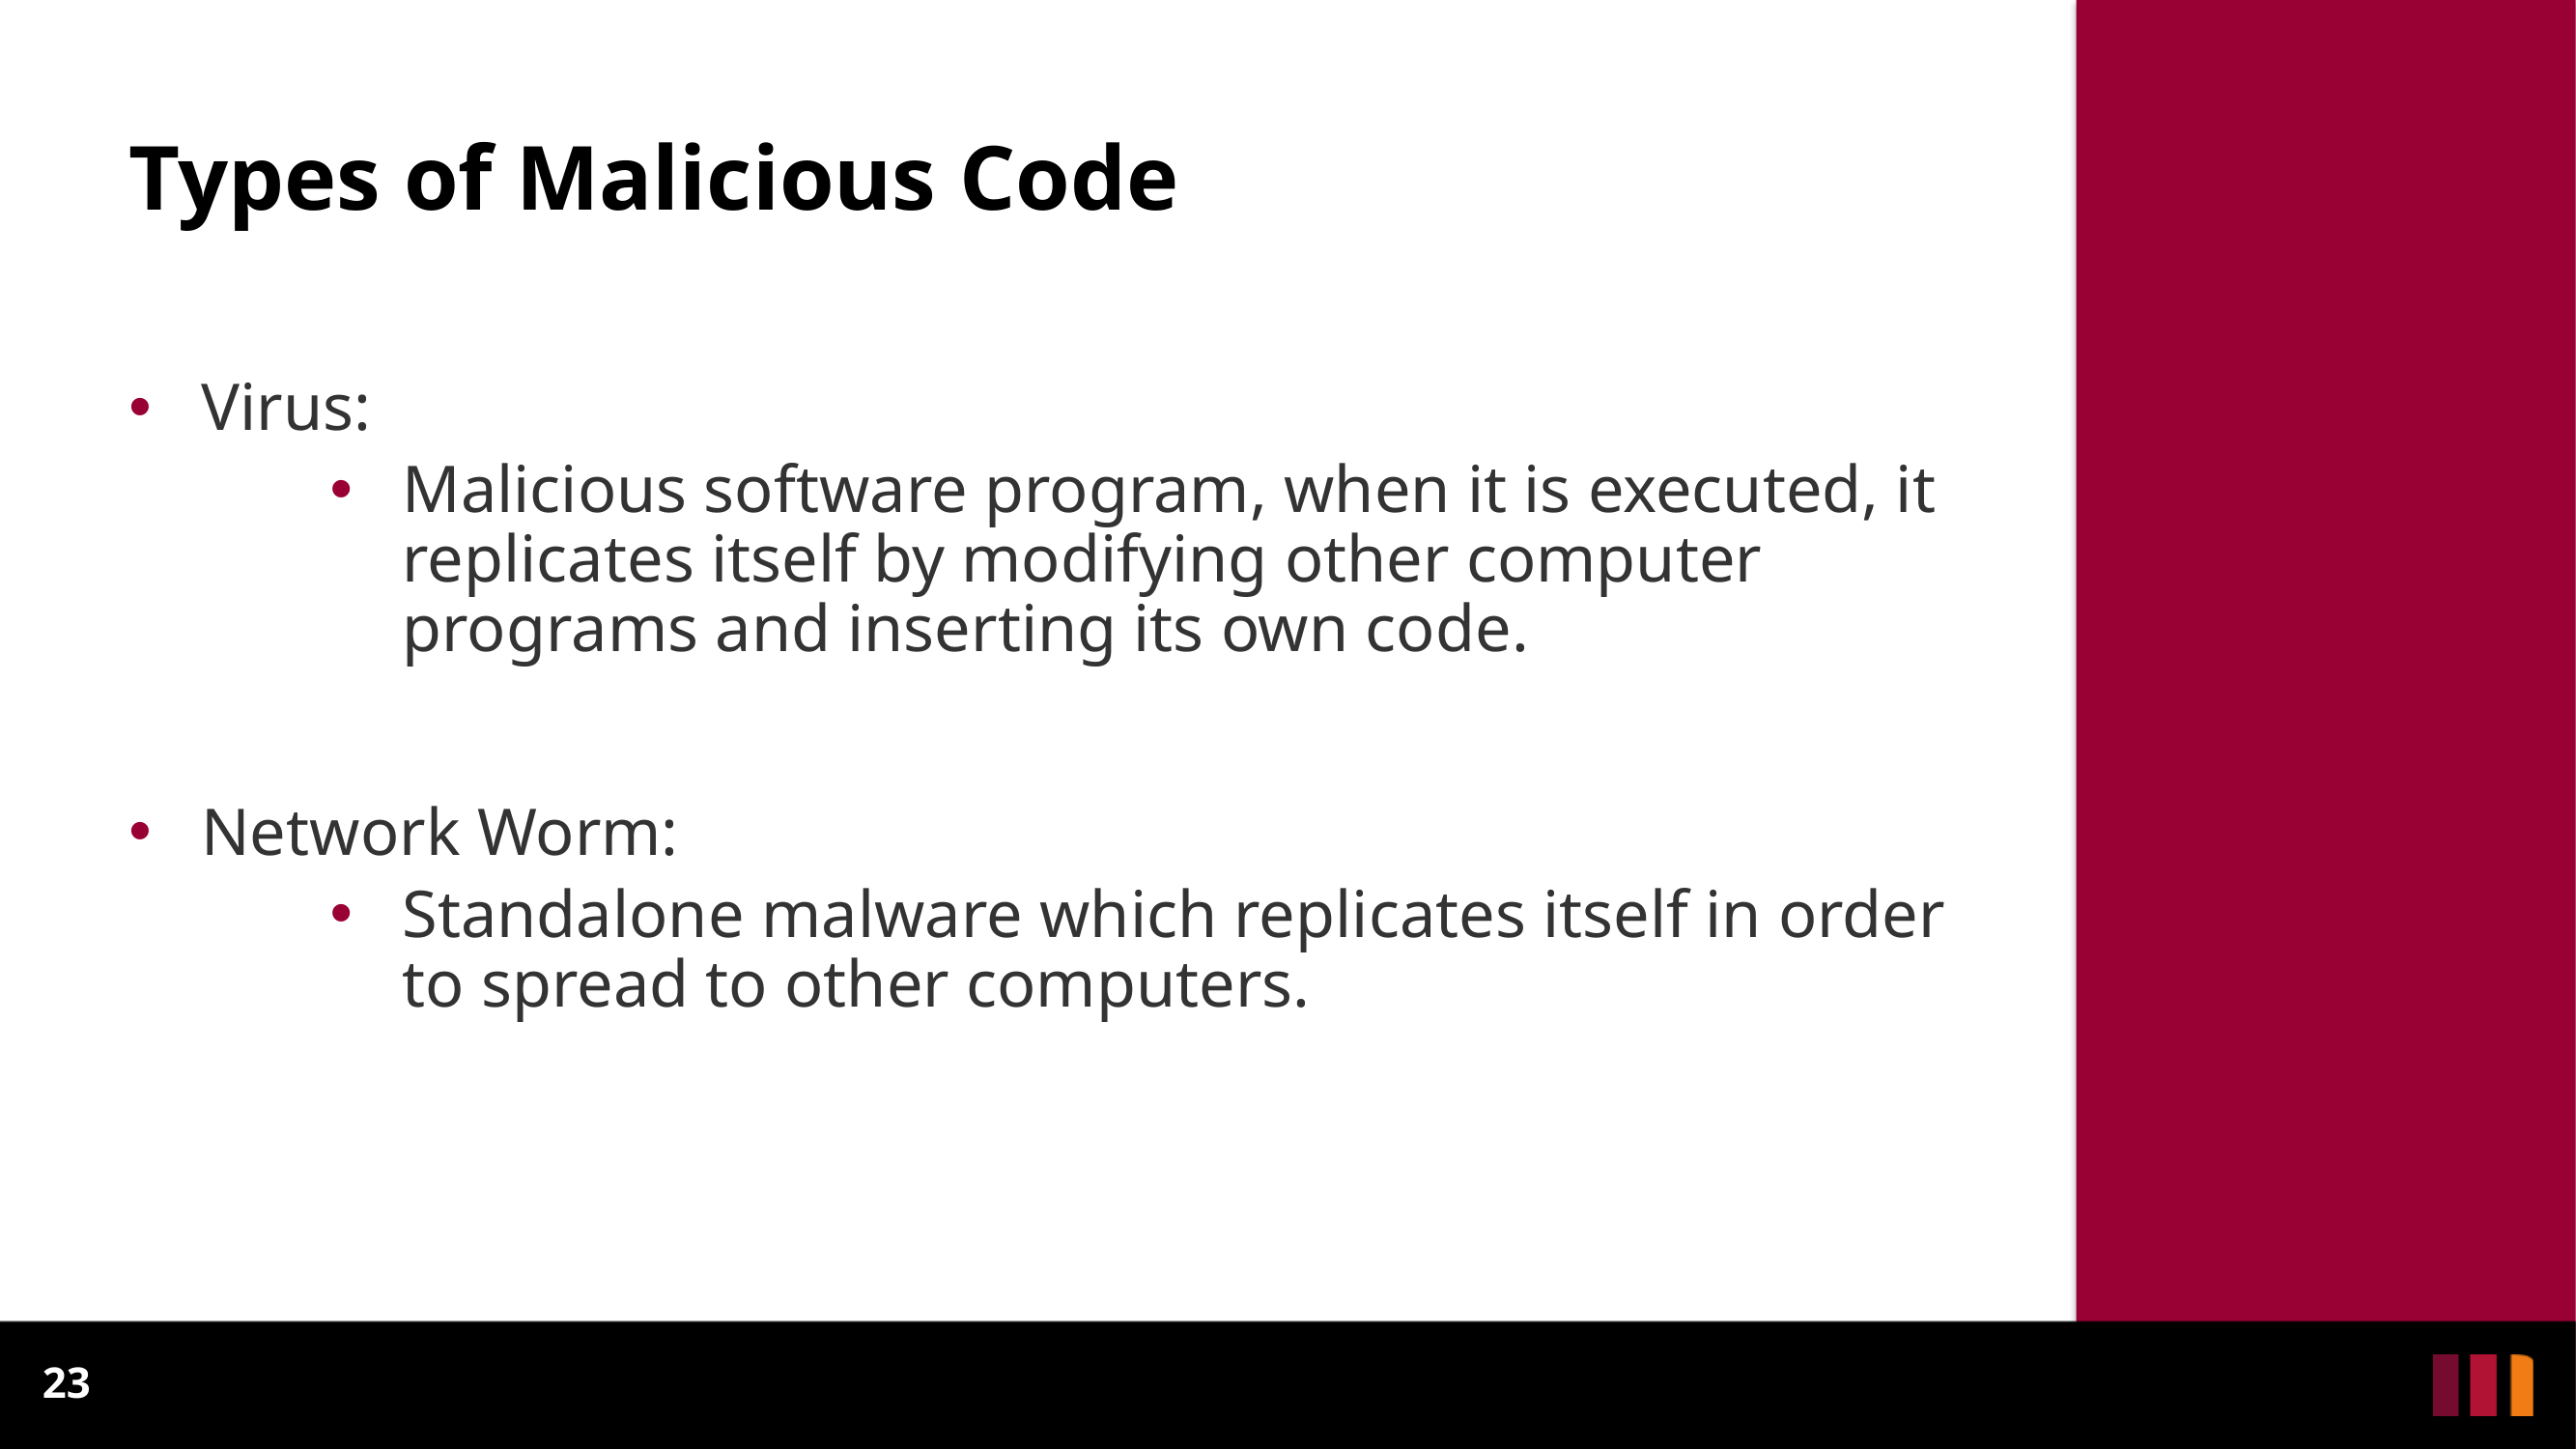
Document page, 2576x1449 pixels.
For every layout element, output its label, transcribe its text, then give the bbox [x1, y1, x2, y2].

list Virus: Malicious software program, when it is executed, it replicates itself by modifying other computer programs and inserting its own code. Network Worm: Standalone malware which replicates itself in order to spread to other computers. [128, 374, 1969, 1195]
title Types of Malicious Code [128, 122, 1859, 334]
slide_number 23 [42, 1346, 127, 1424]
